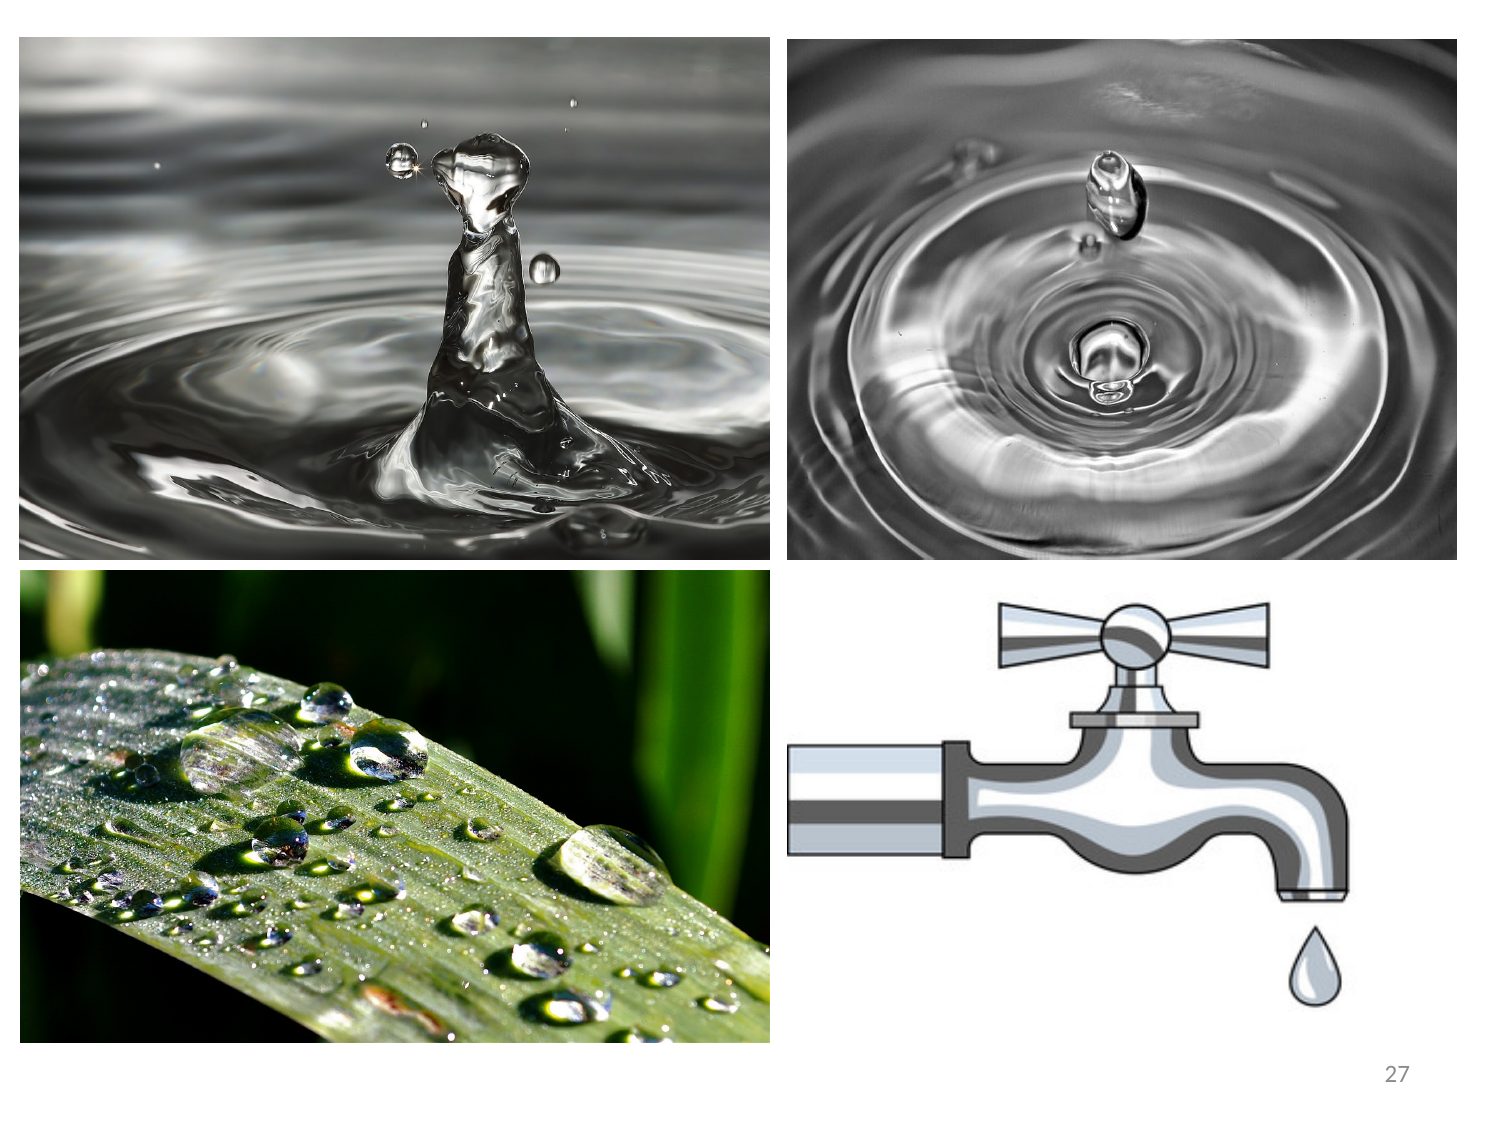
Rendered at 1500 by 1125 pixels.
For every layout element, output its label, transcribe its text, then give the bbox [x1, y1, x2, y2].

picture [20, 570, 770, 1043]
picture [787, 578, 1458, 1043]
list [787, 39, 1458, 561]
slide_number 27 [1074, 1051, 1425, 1103]
picture [18, 37, 770, 561]
